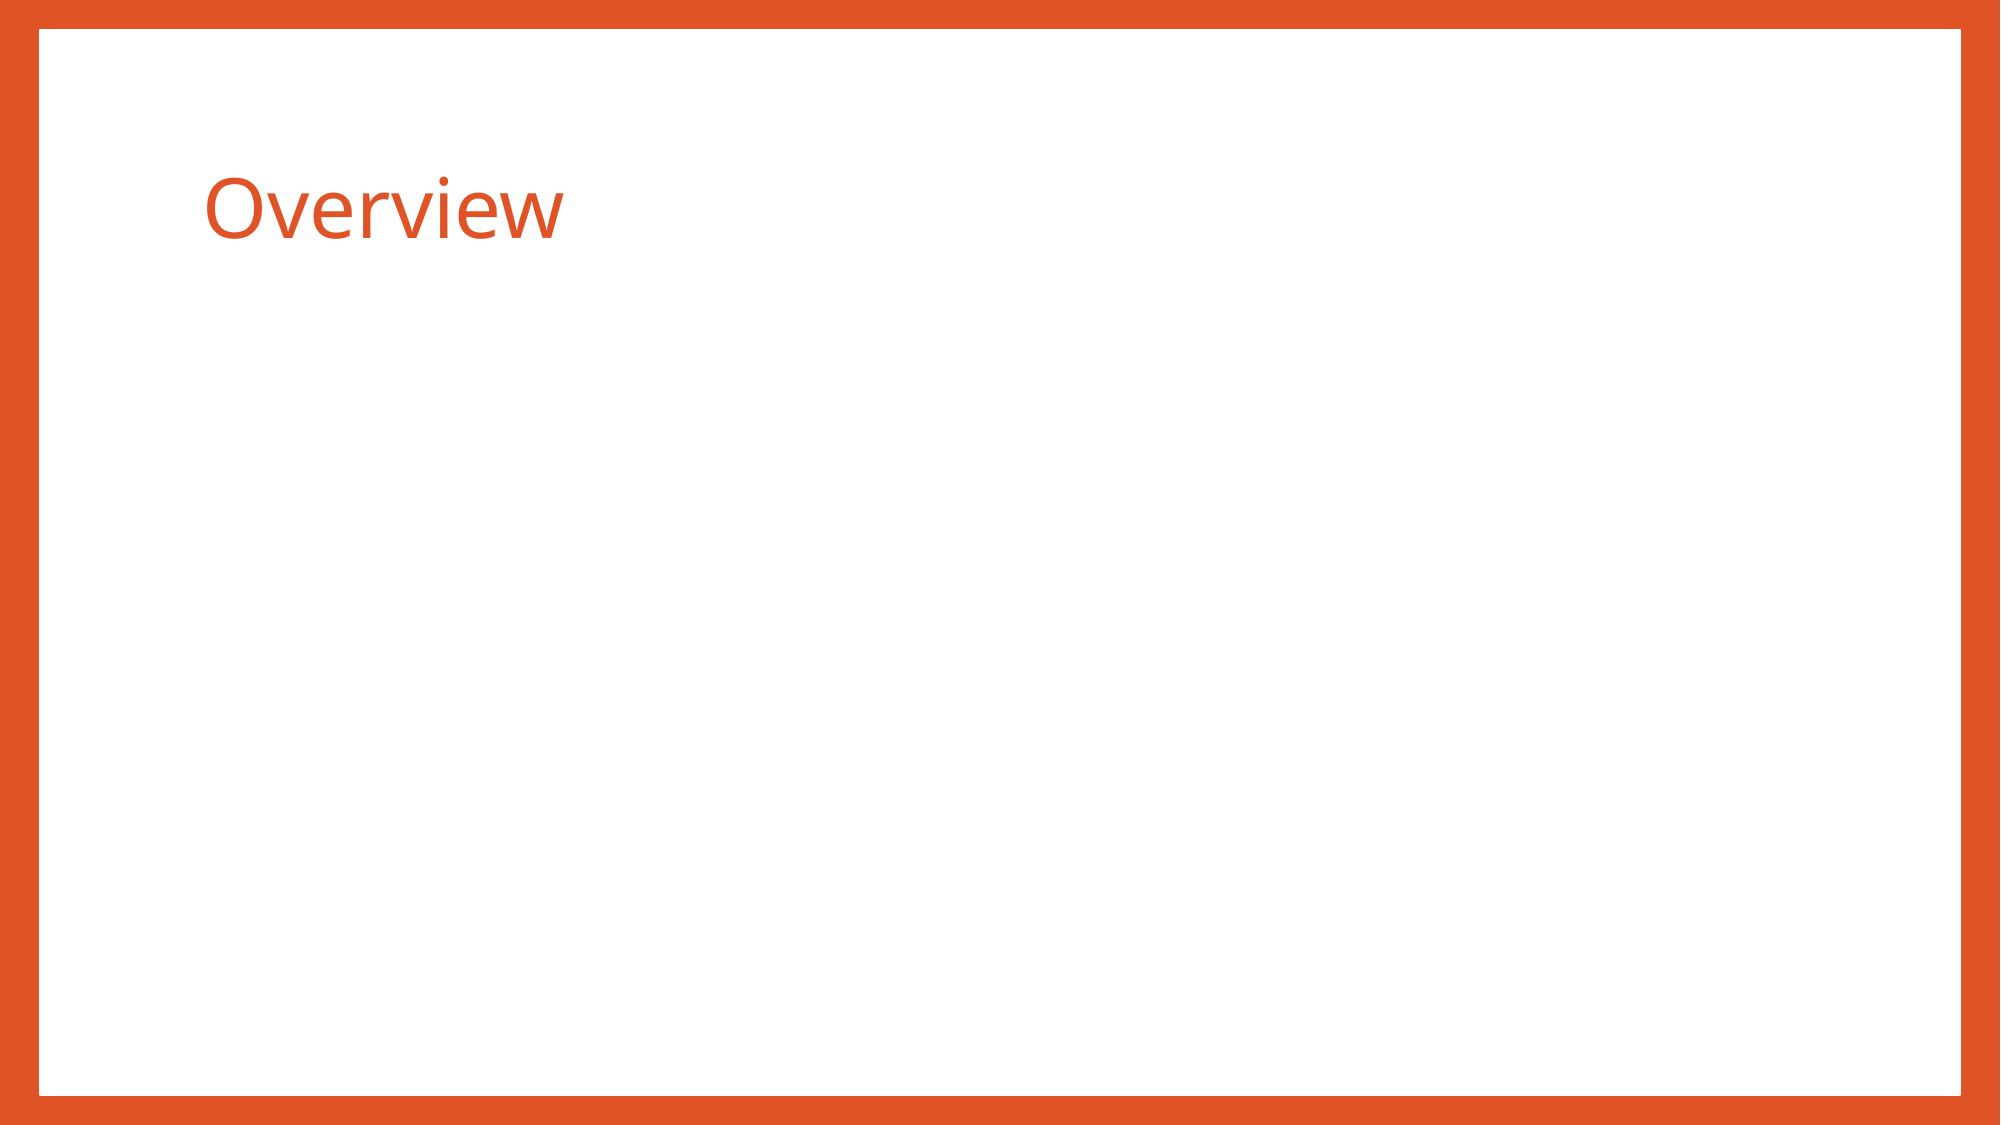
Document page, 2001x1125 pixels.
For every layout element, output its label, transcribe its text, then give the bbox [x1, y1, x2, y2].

title Overview [187, 99, 1808, 323]
